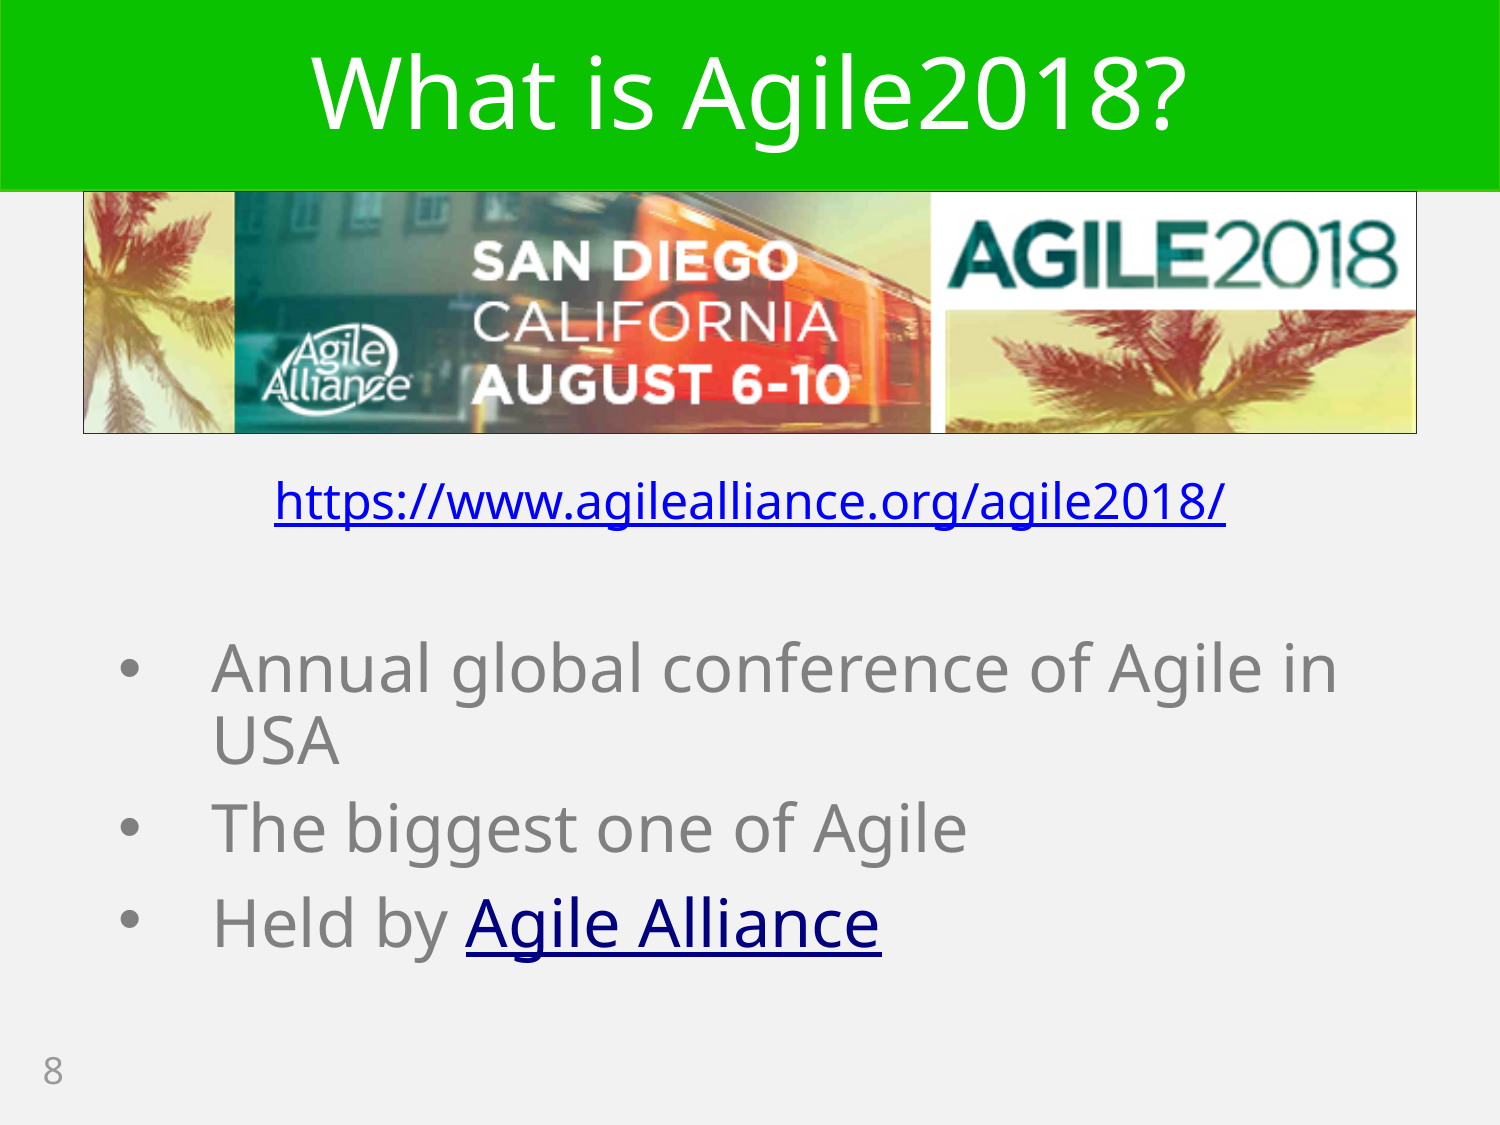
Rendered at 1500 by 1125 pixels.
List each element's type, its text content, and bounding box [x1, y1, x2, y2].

title What is Agile2018? [0, 53, 1500, 140]
picture [83, 191, 1417, 434]
list https://www.agilealliance.org/agile2018/ Annual global conference of Agile in USA The biggest one of Agile Held by Agile Alliance [103, 434, 1397, 1000]
slide_number 8 [27, 1042, 146, 1102]
